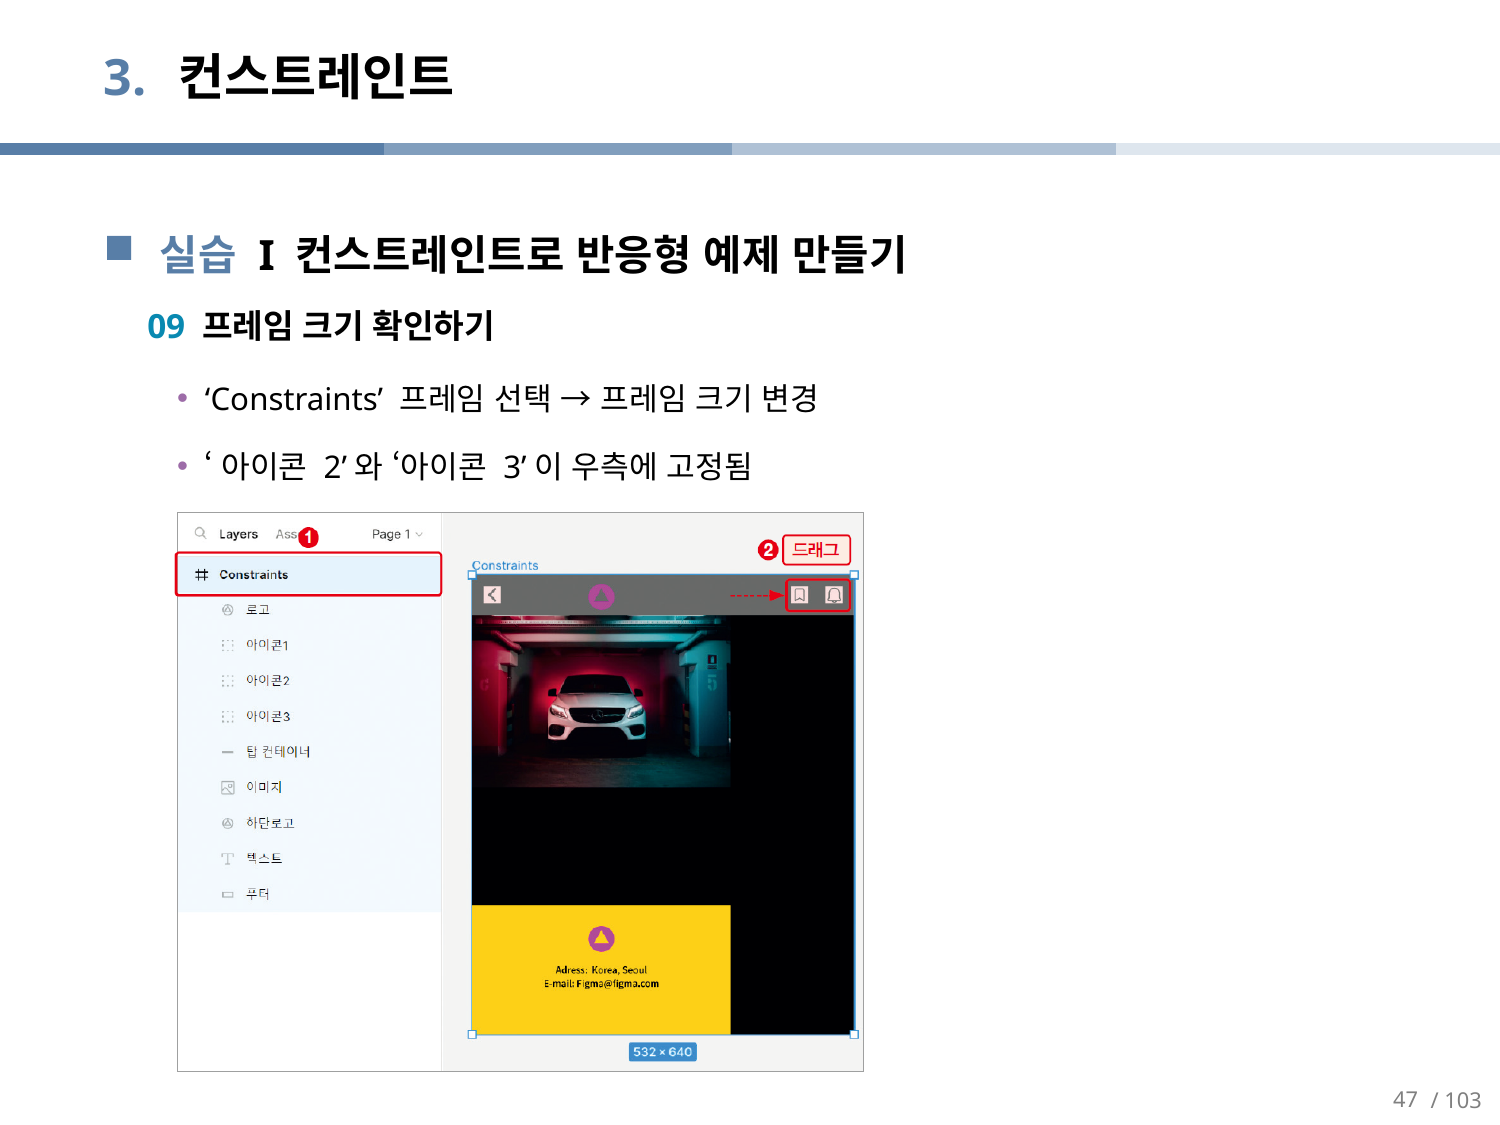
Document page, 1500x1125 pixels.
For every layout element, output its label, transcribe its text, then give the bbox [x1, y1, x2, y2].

list 실습 I 컨스트레인트로 반응형 예제 만들기 09 프레임 크기 확인하기 ‘Constraints’ 프레임 선택 → 프레임 크기 변경 ‘아이콘 2’와 ‘아이콘 3’이 우측에 고정됨 [88, 196, 1436, 1083]
picture [170, 500, 869, 1082]
title 컨스트레인트 [88, 30, 1211, 121]
